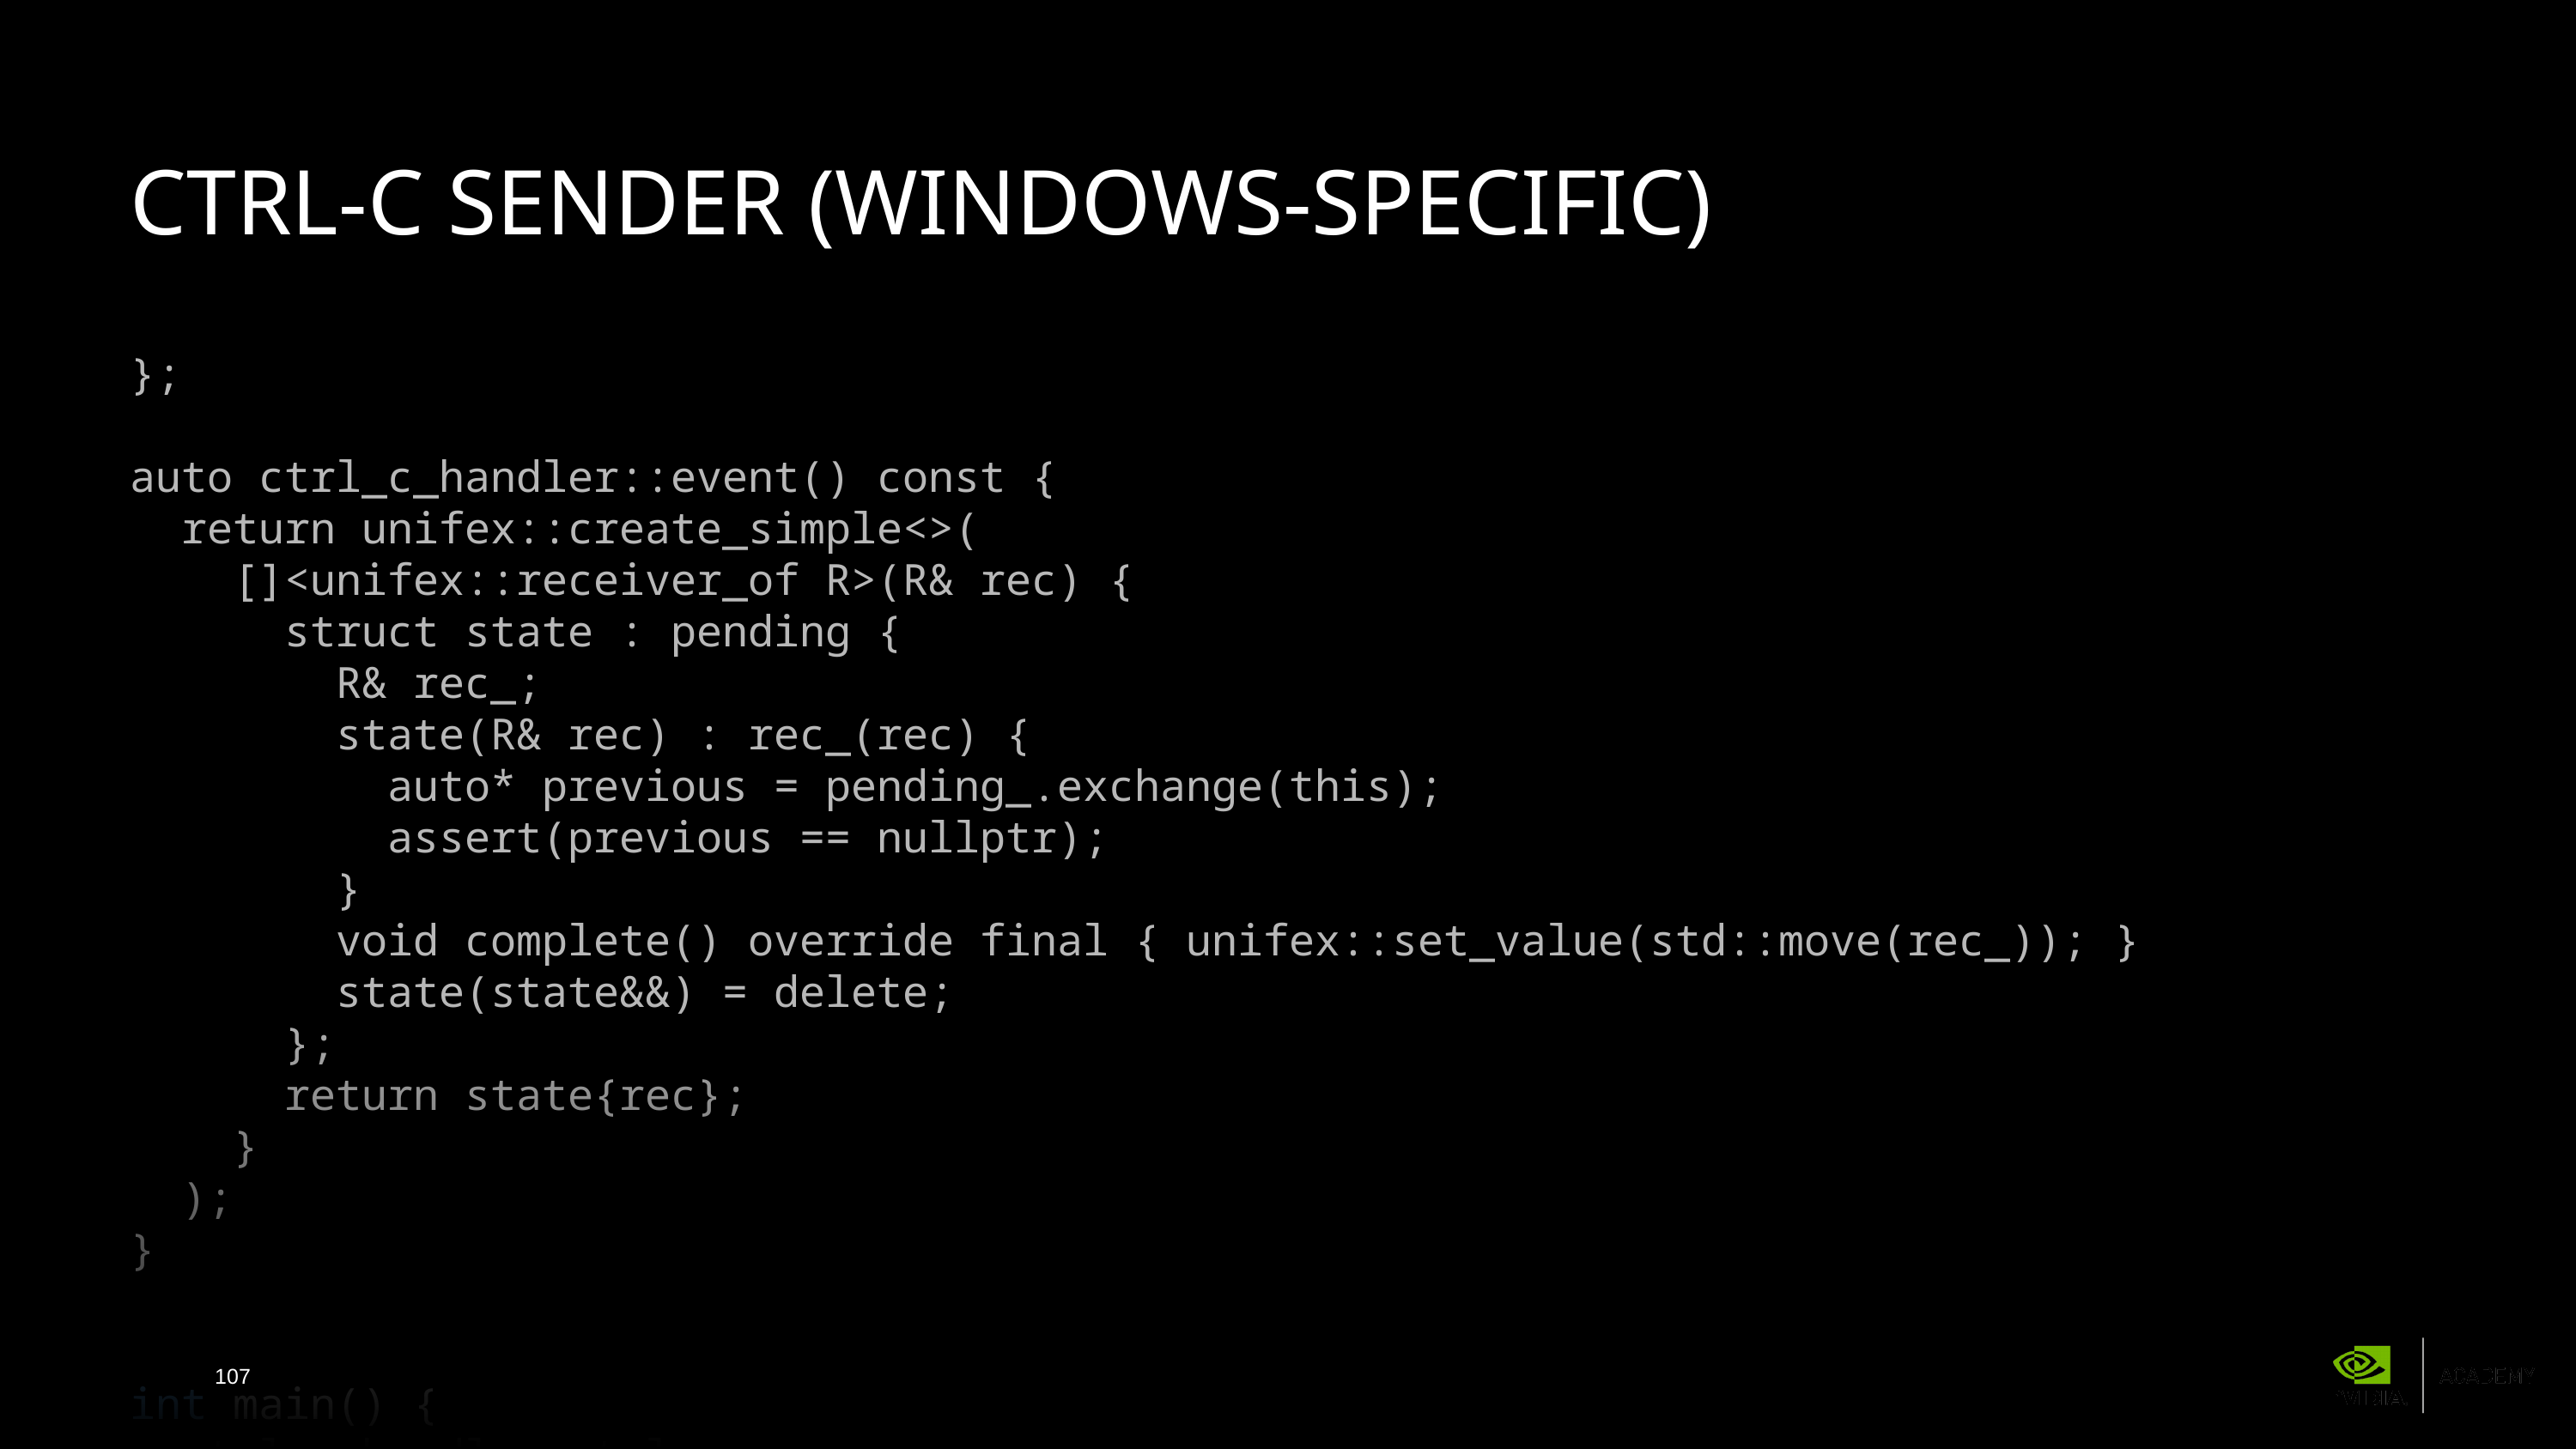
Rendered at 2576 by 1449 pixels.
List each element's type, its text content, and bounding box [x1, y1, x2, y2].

slide_number 107 [202, 1337, 782, 1414]
title Ctrl-C sender (windows-specific) [116, 122, 2486, 262]
text_box [0, 0, 2576, 347]
picture [2301, 1319, 2561, 1432]
text_box [15, 1000, 2275, 1449]
text_box [[nodiscard]] auto event() const; }; auto ctrl_c_handler::event() const { return unifex::create_simple<>( []<unifex::receiver_of R>(R& rec) { struct state : pending { R& rec_; state(R& rec) : rec_(rec) { auto* previous = pending_.exchange(this); assert(previous == nullptr); } void complete() override final { unifex::set_value(std::move(rec_)); } state(state&&) = delete; }; return state{rec}; } ); } int main() { ctrl_c_handler ctrl_c; (void) unifex::sync_wait( ctrl_c.event() | unifex::then([]{ printf("Got Ctrl-C\n"); }) ); } [117, 347, 2251, 1000]
